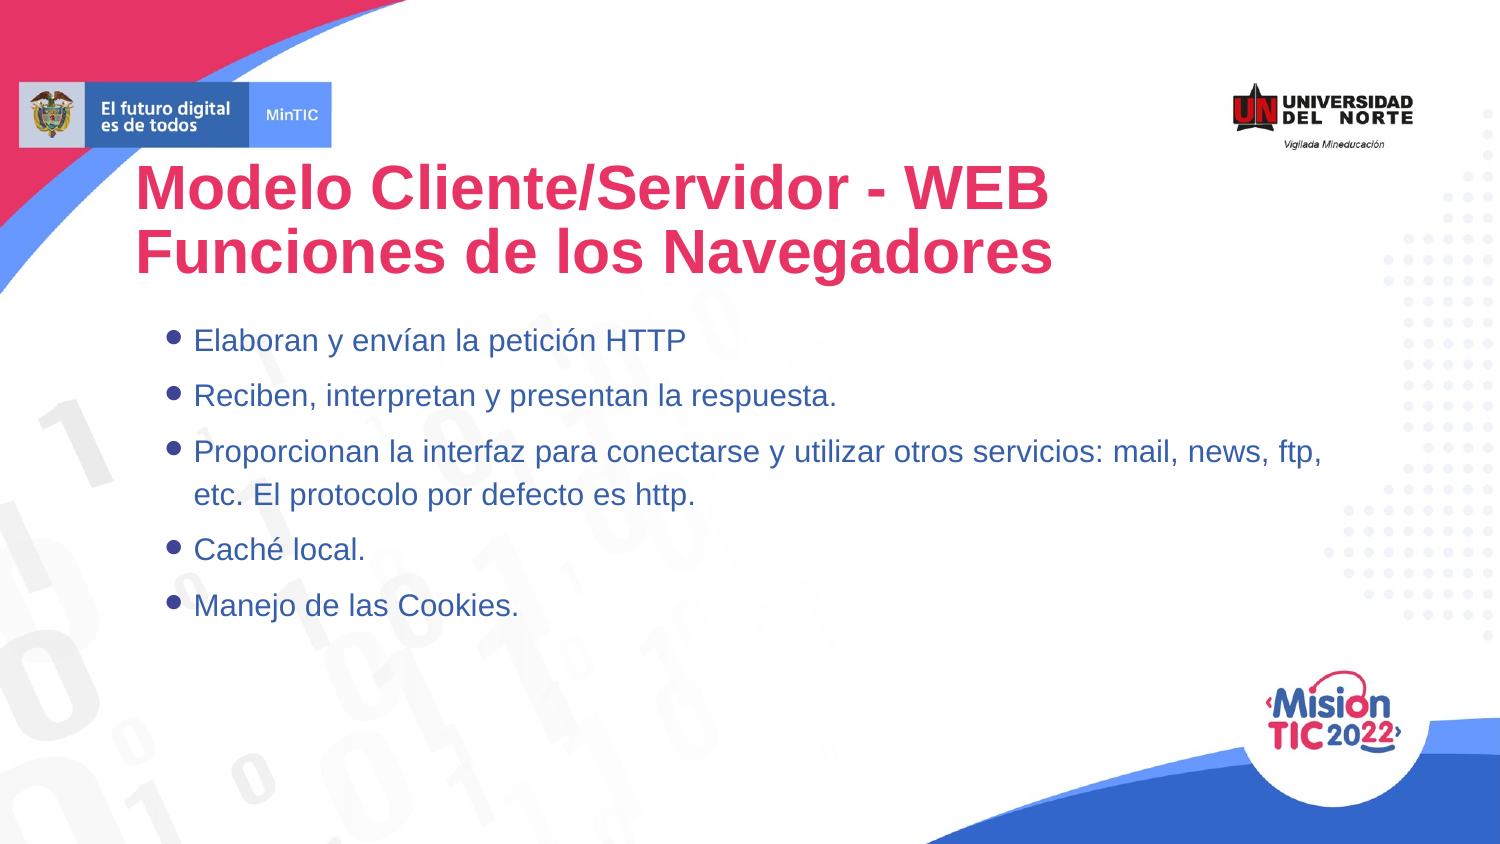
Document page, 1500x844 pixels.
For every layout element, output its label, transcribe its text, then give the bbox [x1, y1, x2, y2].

text_box Elaboran y envían la petición HTTP Reciben, interpretan y presentan la respuesta. Proporcionan la interfaz para conectarse y utilizar otros servicios: mail, news, ftp, etc. El protocolo por defecto es http. Caché local. Manejo de las Cookies. [139, 308, 1325, 738]
picture [0, 0, 1500, 844]
text_box Modelo Cliente/Servidor - WEB Funciones de los Navegadores [124, 151, 1276, 292]
